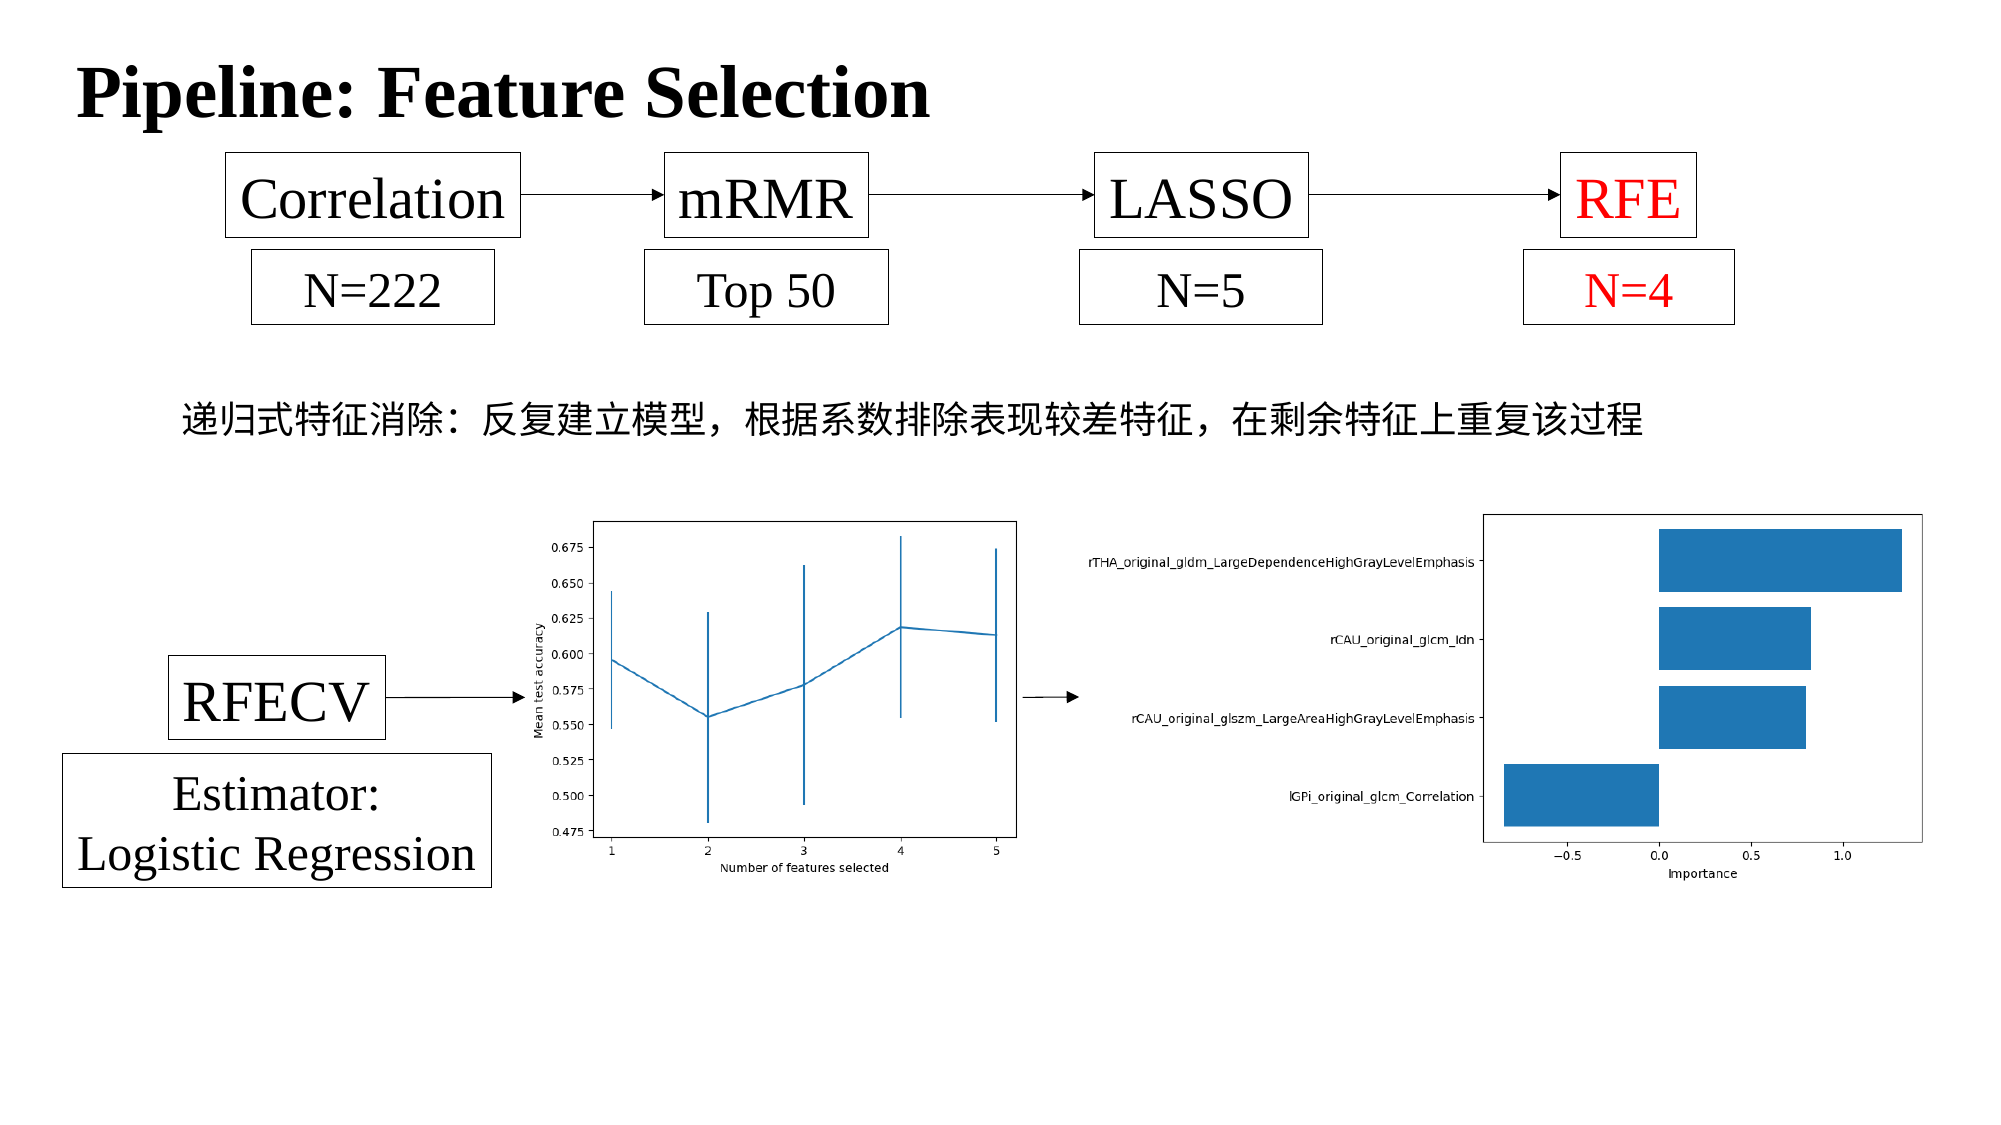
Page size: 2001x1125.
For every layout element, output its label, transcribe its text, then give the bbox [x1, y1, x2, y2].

picture [525, 513, 1023, 882]
text_box LASSO [1094, 152, 1309, 238]
text_box Estimator: Logistic Regression [62, 753, 492, 888]
text_box N=222 [251, 249, 495, 325]
text_box Correlation [225, 152, 521, 238]
text_box 递归式特征消除：反复建立模型，根据系数排除表现较差特征，在剩余特征上重复该过程 [167, 388, 1833, 449]
text_box N=5 [1079, 249, 1323, 325]
text_box RFE [1560, 152, 1697, 238]
picture [1079, 506, 1930, 888]
text_box mRMR [664, 152, 869, 238]
text_box Pipeline: Feature Selection [61, 34, 948, 140]
text_box Top 50 [644, 249, 889, 325]
text_box RFECV [168, 655, 386, 740]
text_box N=4 [1523, 249, 1735, 325]
